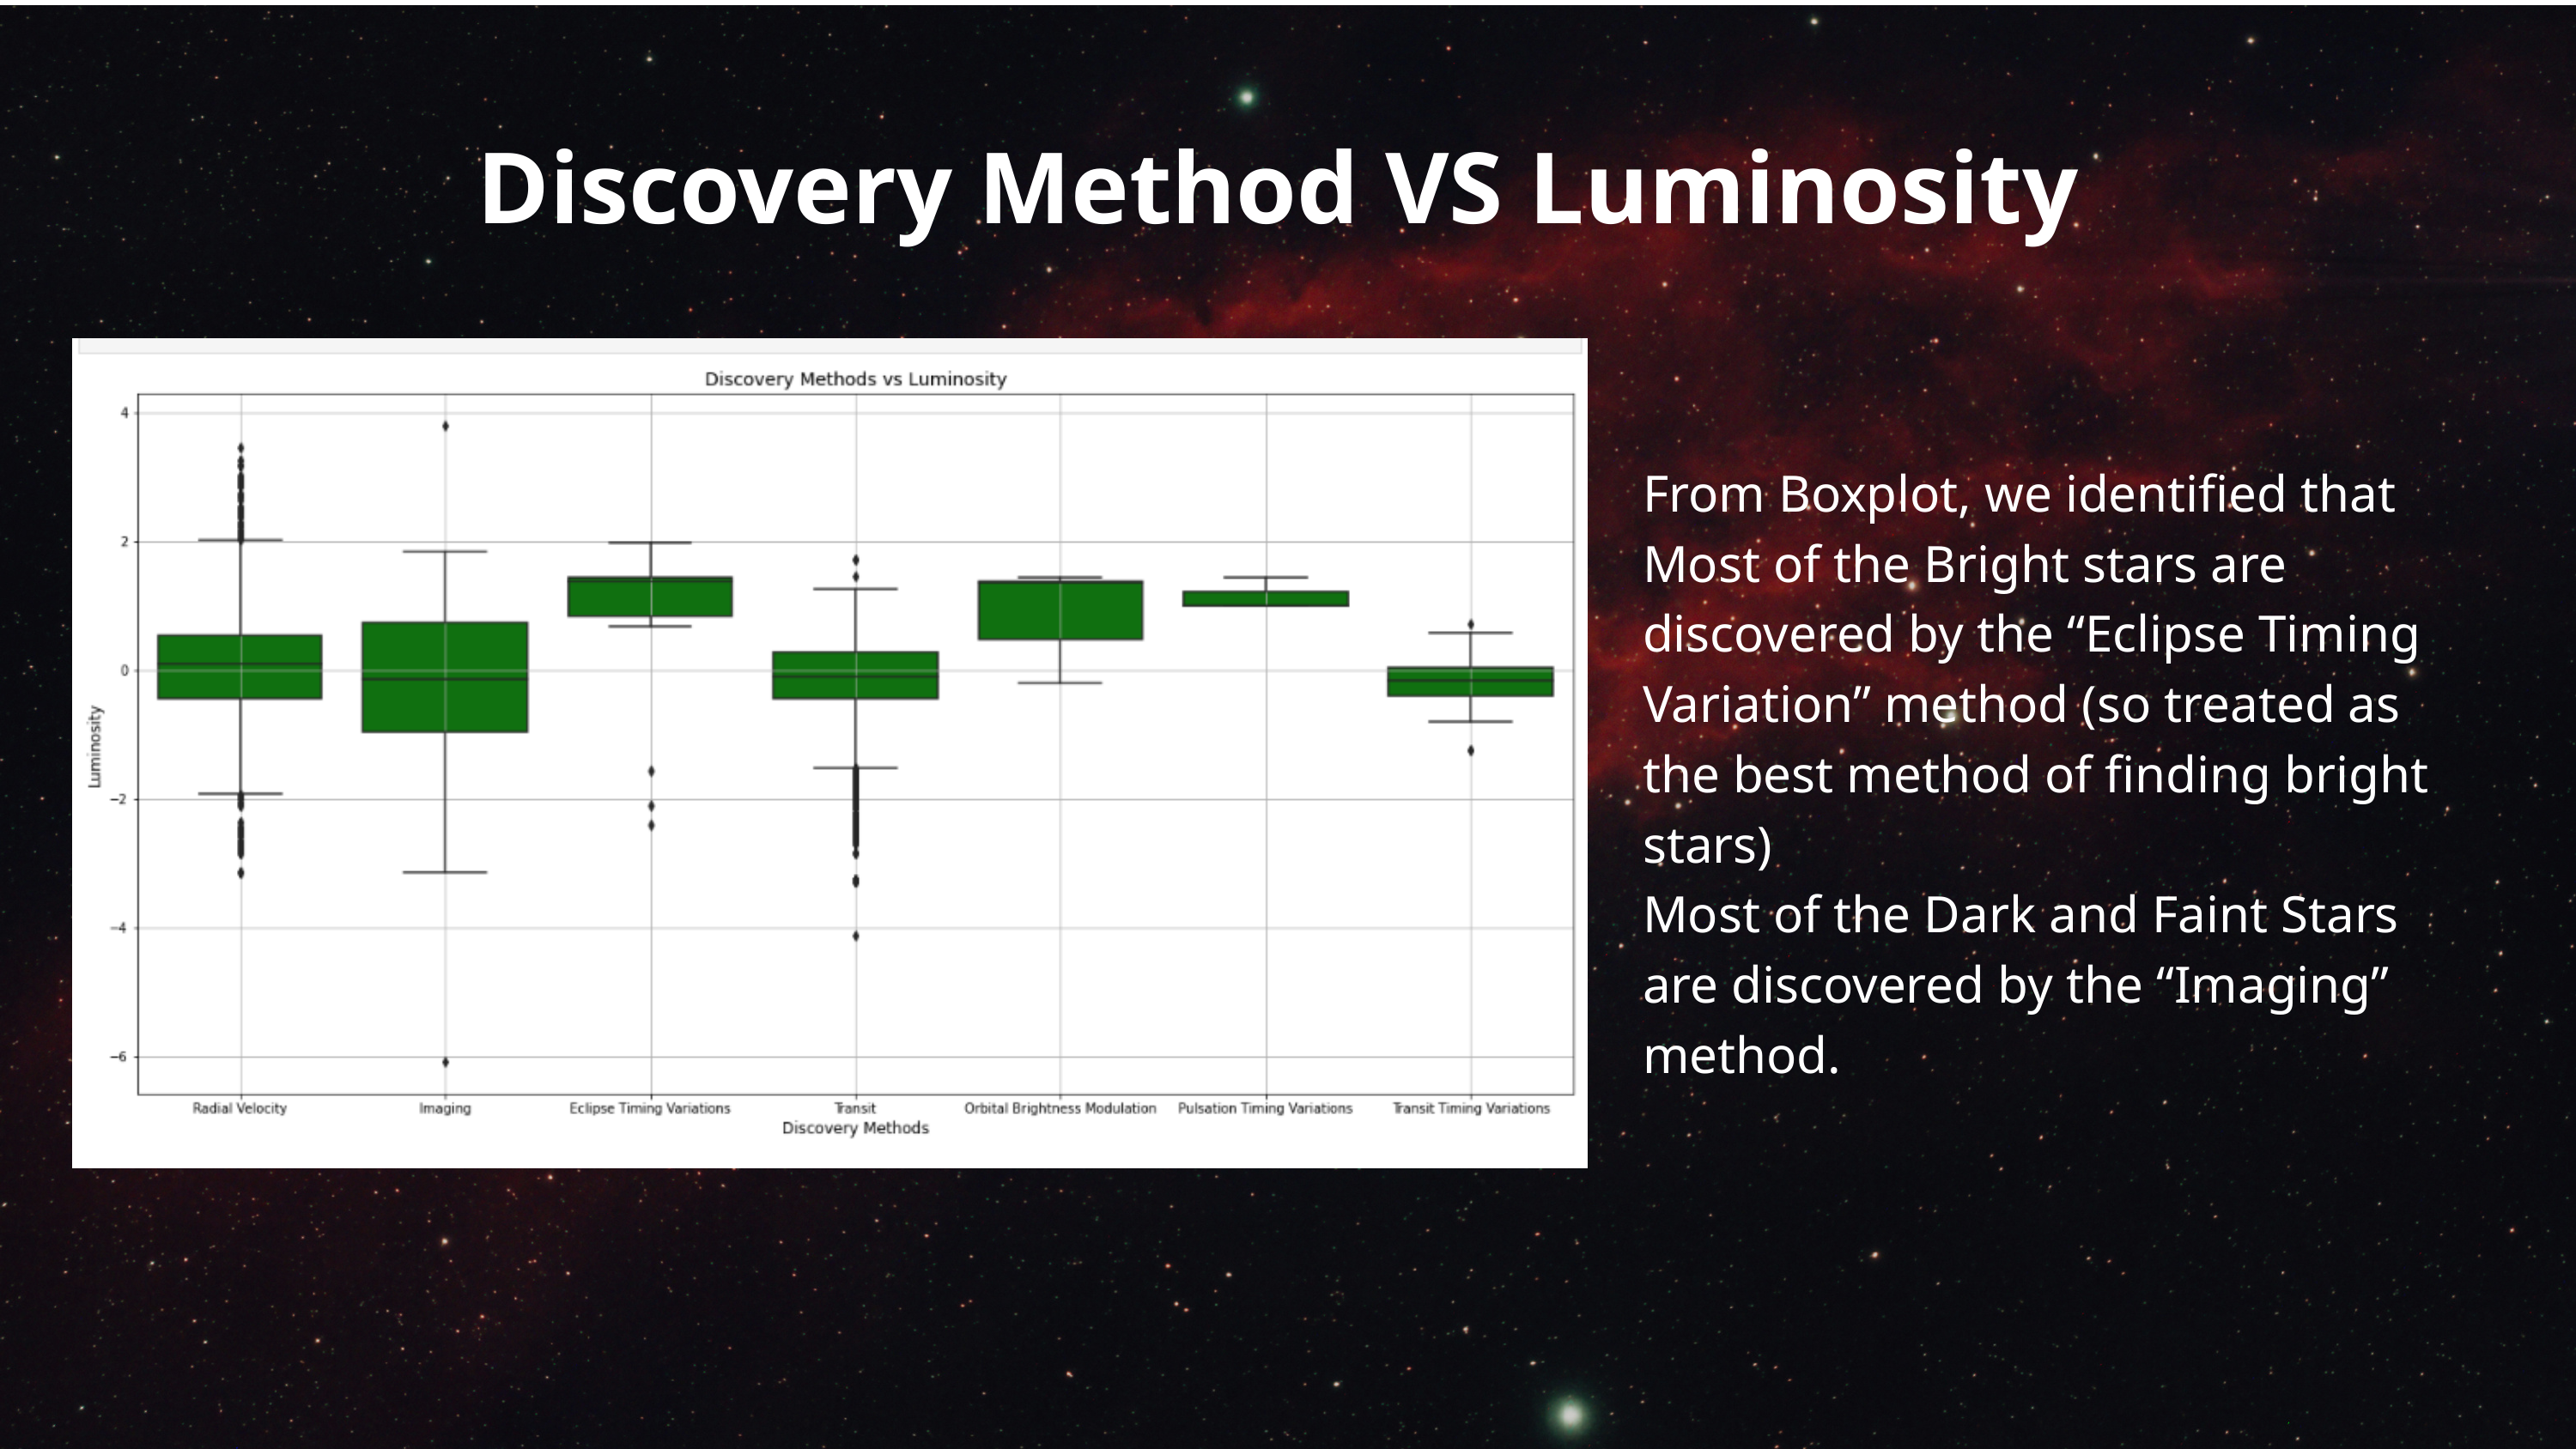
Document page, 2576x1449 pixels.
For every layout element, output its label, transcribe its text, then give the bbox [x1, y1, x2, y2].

text_box Discovery Method VS Luminosity [464, 106, 2093, 244]
text_box [0, 5, 2576, 1449]
text_box From Boxplot, we identified that Most of the Bright stars are discovered by the “Eclipse Timing Variation” method (so treated as the best method of finding bright stars) Most of the Dark and Faint Stars are discovered by the “Imaging” method. [1643, 452, 2470, 1154]
text_box [72, 338, 1588, 1168]
